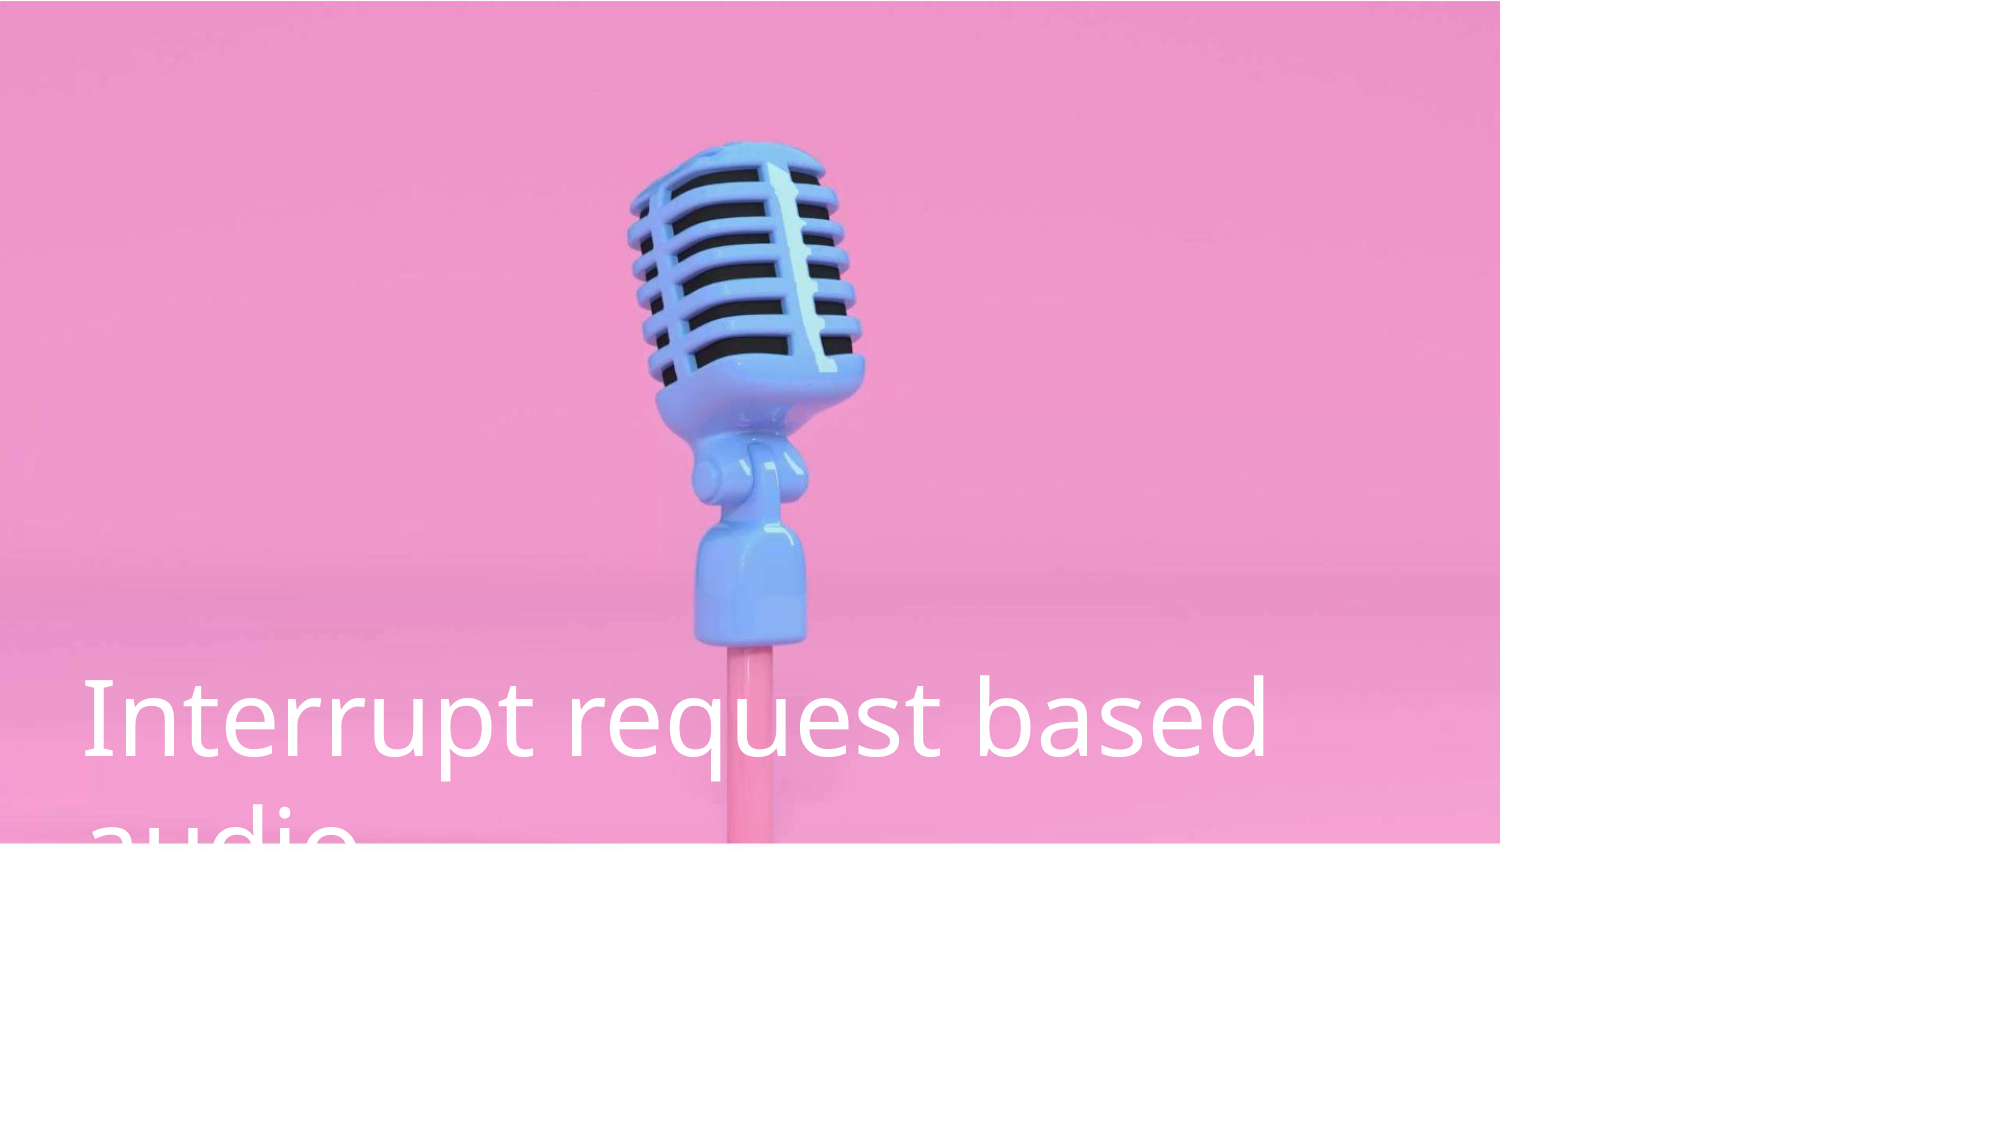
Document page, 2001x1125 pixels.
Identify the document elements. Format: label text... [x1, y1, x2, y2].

text_box Interrupt request based audio [81, 647, 1397, 907]
text_box [0, 0, 2000, 1125]
